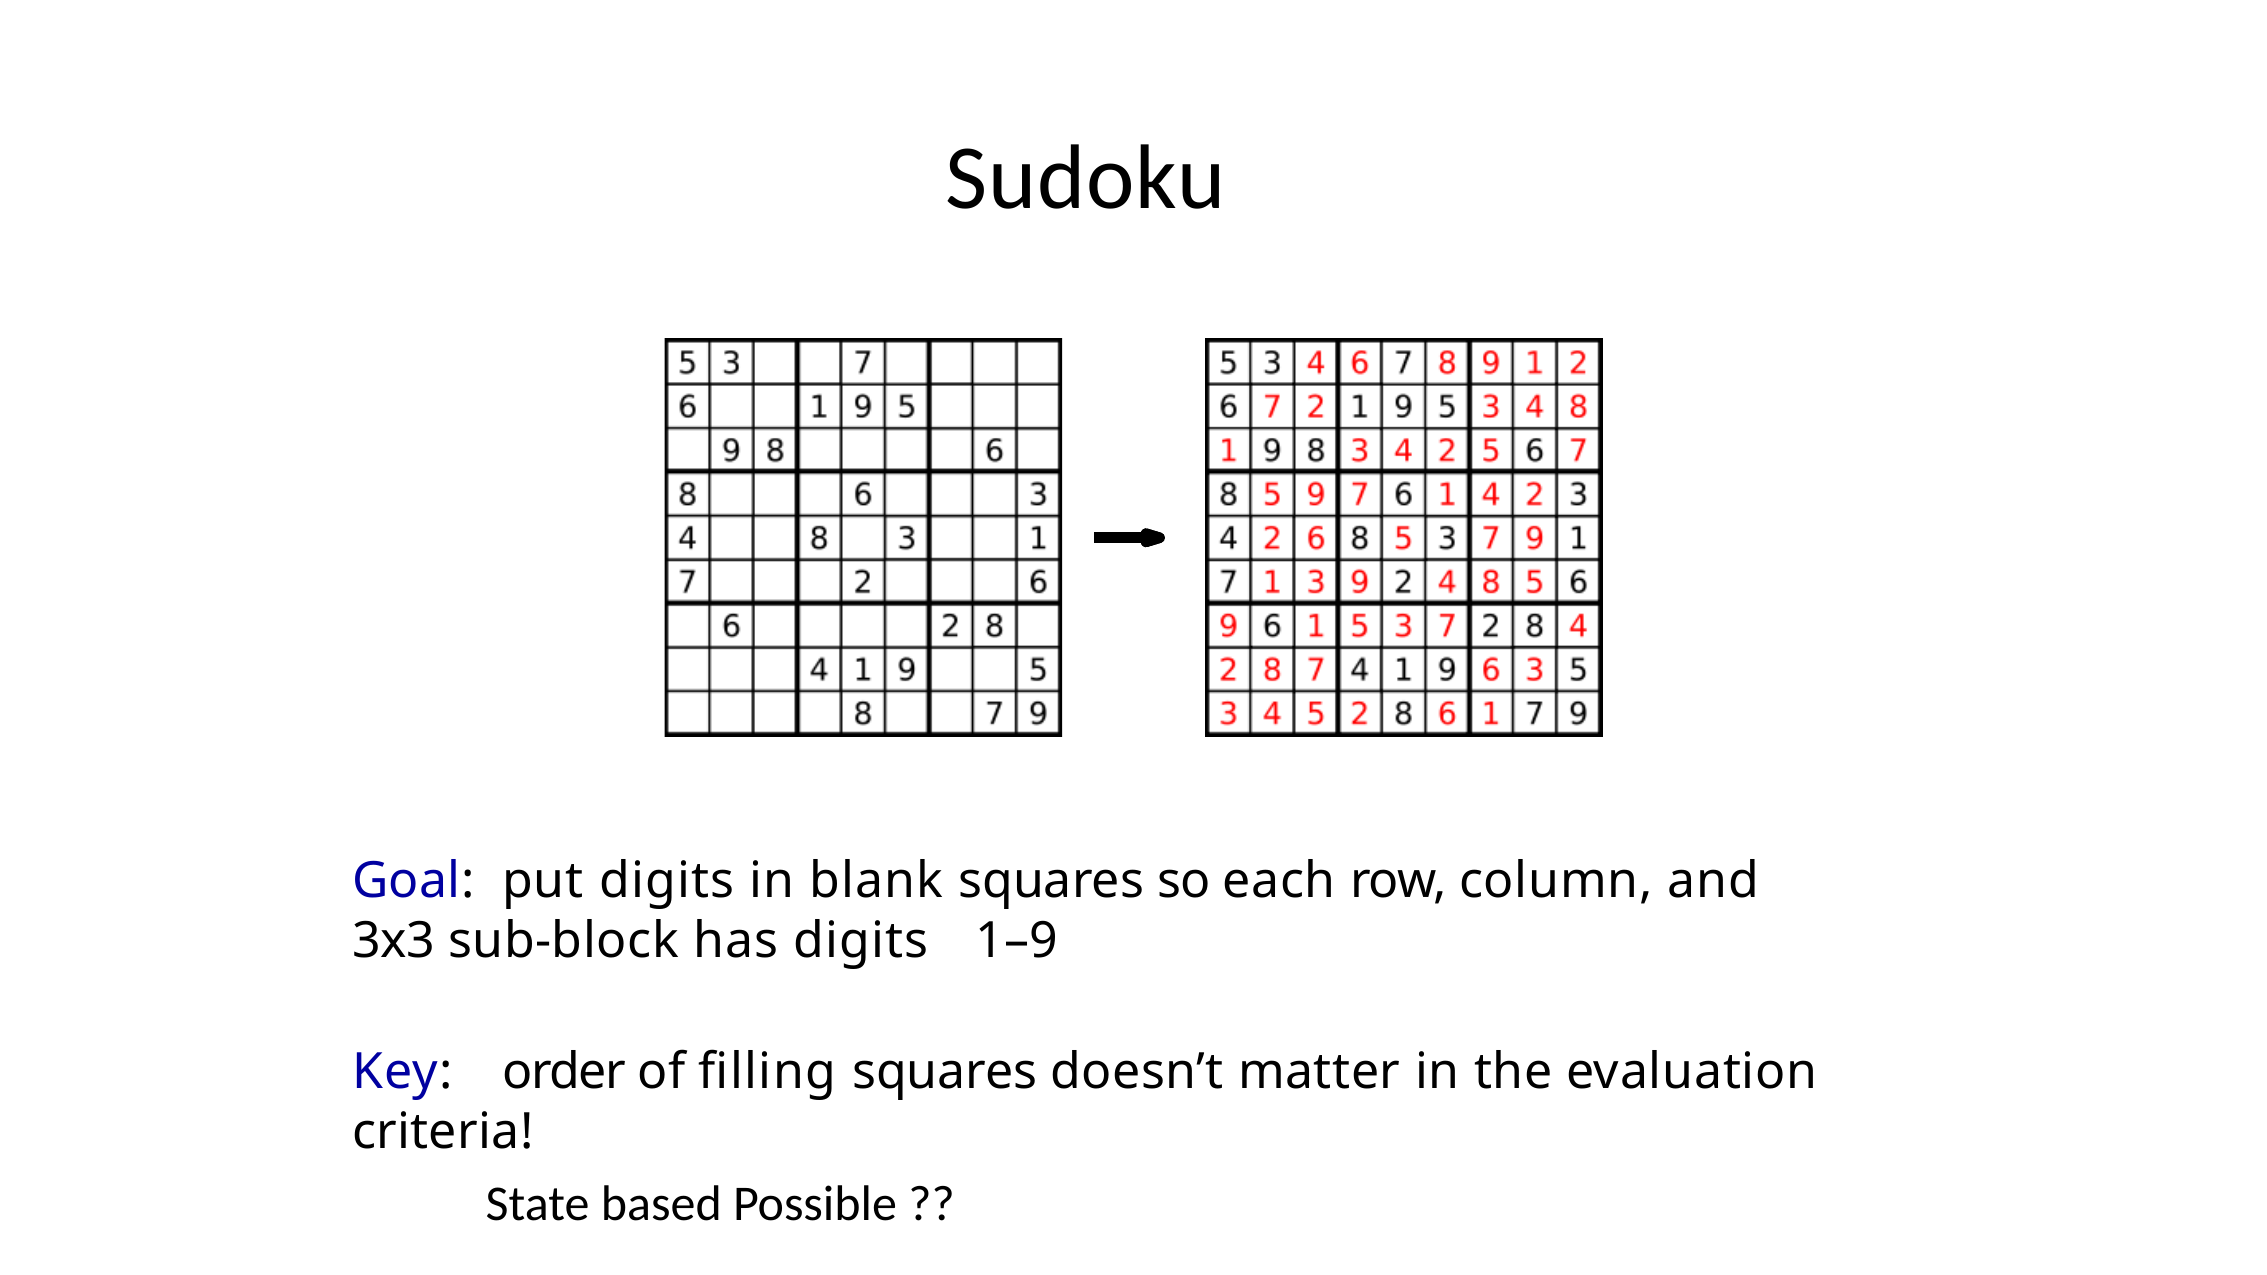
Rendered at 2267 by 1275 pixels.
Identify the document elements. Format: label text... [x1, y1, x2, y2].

text_box [1205, 338, 1603, 737]
text_box [1146, 533, 1160, 542]
text_box Goal: put digits in blank squares so each row, column, and 3x3 sub-block has digits 1–9 Key: order of filling squares doesn’t matter in the evaluation criteria! [350, 847, 1846, 1159]
title Sudoku [943, 116, 1342, 330]
text_box [664, 338, 1063, 737]
text_box State based Possible ?? [470, 1162, 971, 1238]
